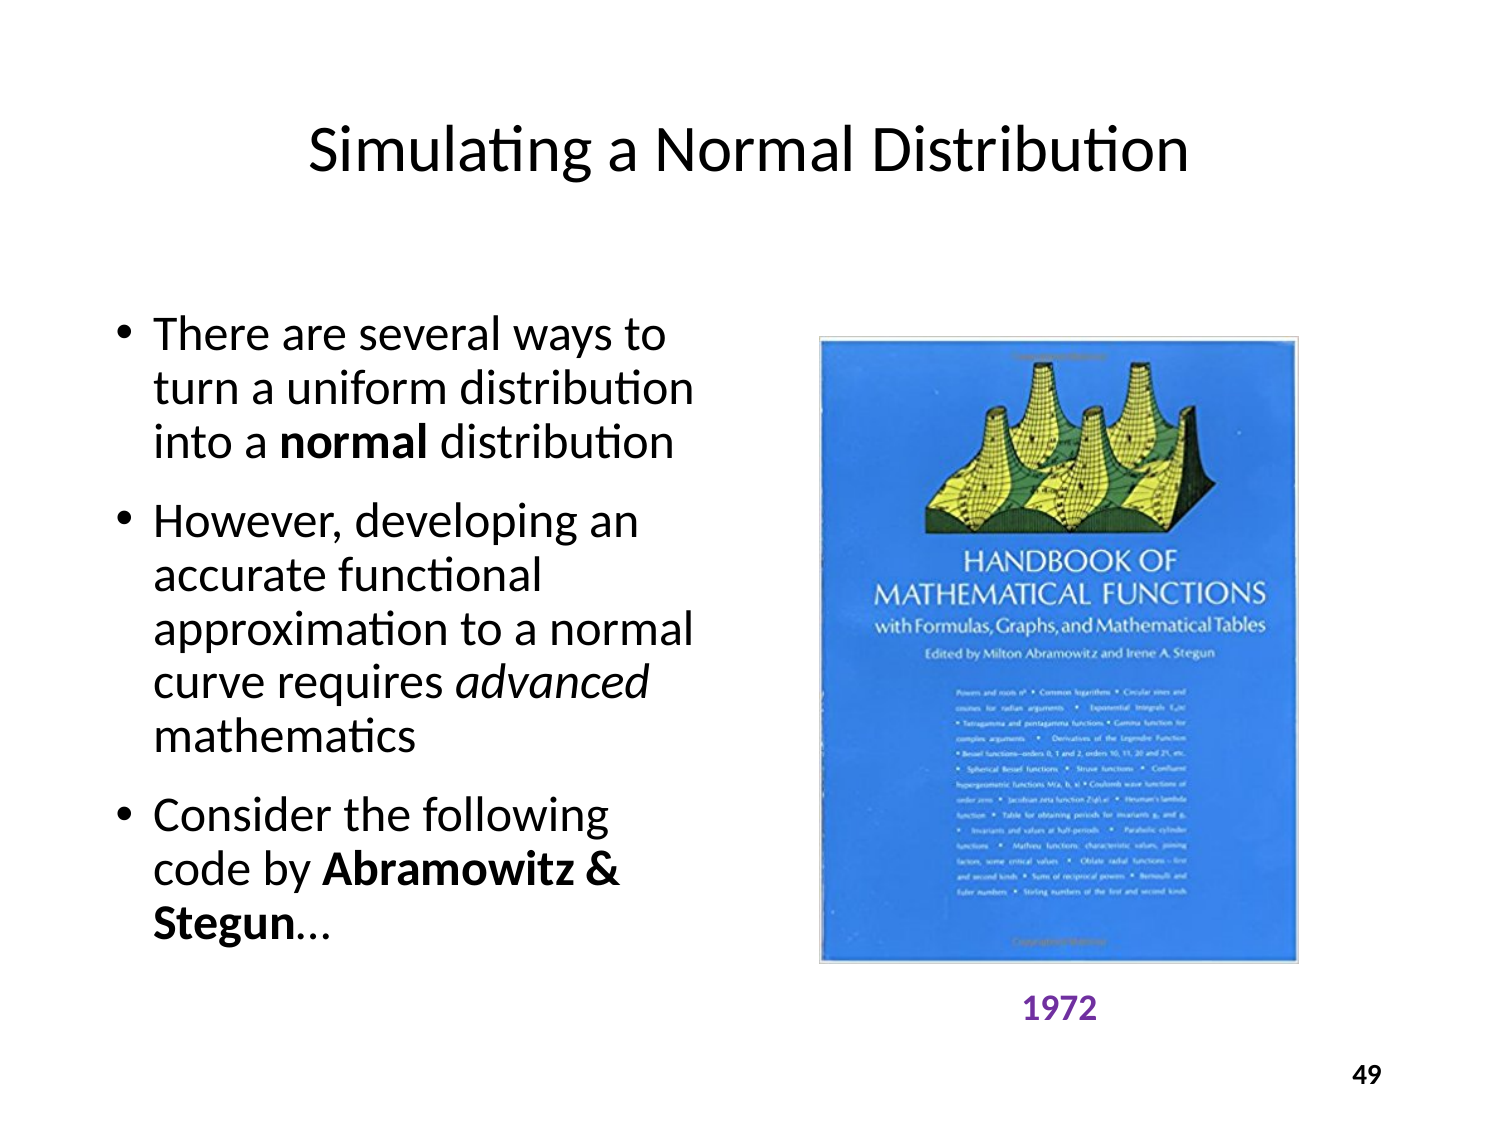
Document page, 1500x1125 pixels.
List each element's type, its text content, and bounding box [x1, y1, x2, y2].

picture [819, 336, 1299, 964]
slide_number 49 [1059, 1042, 1397, 1103]
title Simulating a Normal Distribution [103, 59, 1397, 241]
list There are several ways to turn a uniform distribution into a normal distribution However, developing an accurate functional approximation to a normal curve requires advanced mathematics Consider the following code by Abramowitz & Stegun… [100, 299, 728, 1094]
text_box 1972 [935, 975, 1184, 1036]
